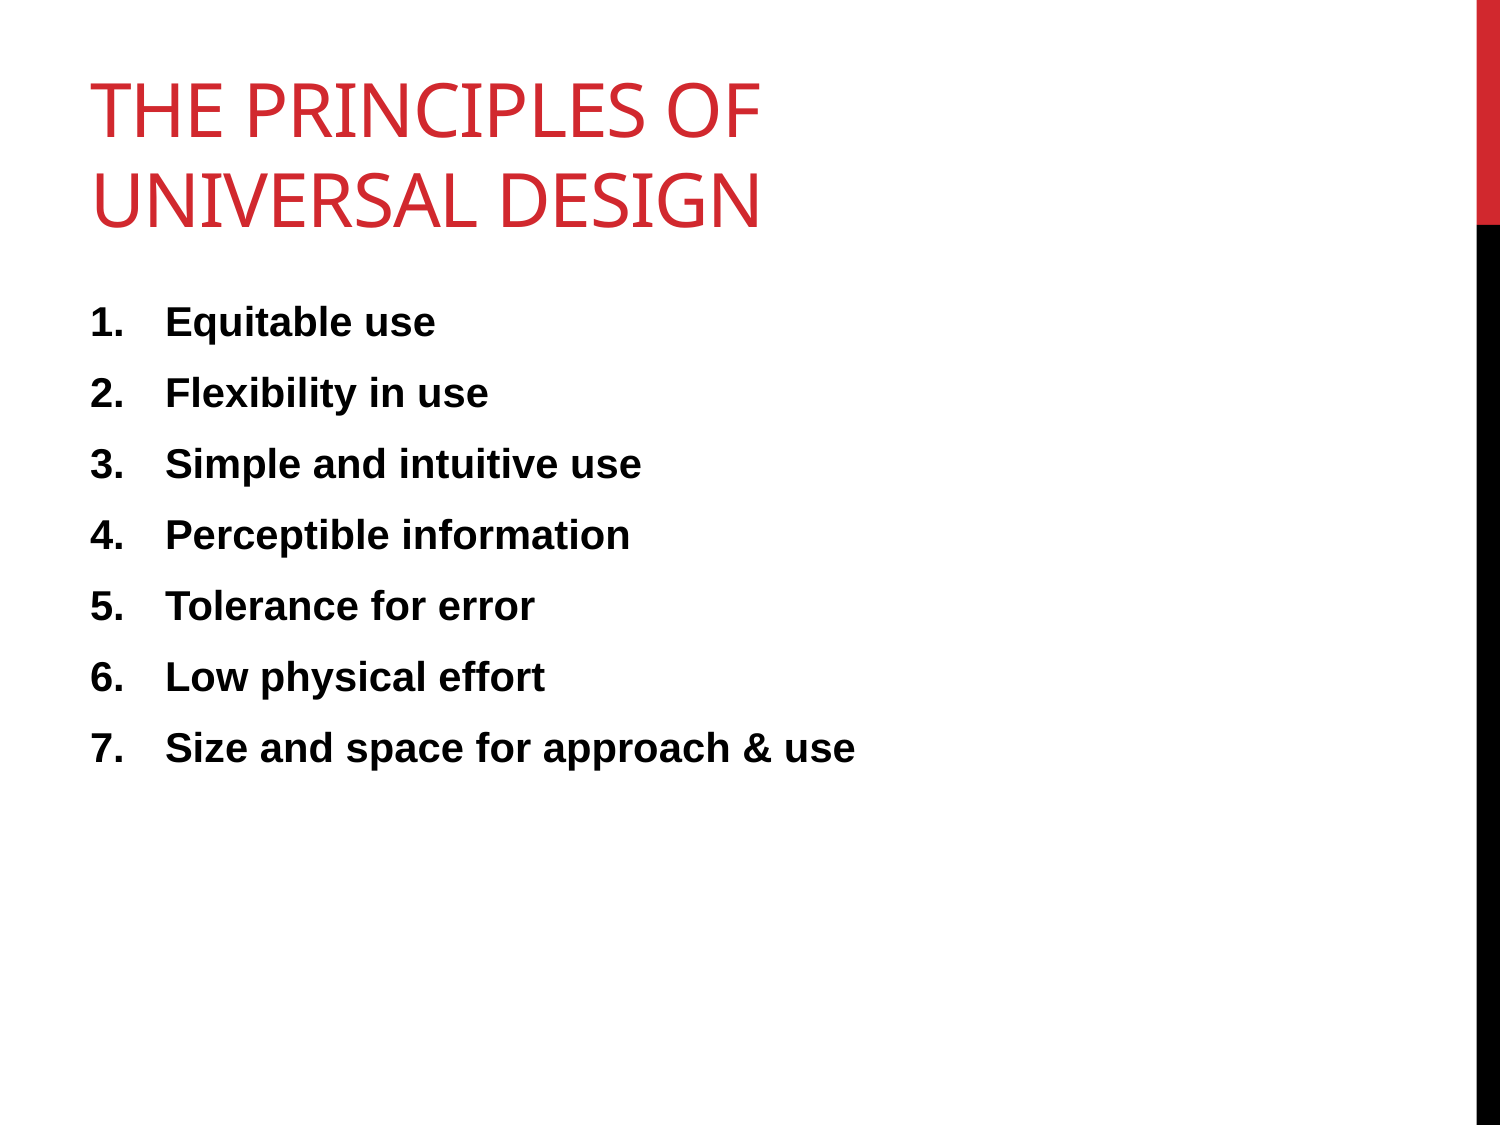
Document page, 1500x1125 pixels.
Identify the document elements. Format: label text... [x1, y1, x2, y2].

list Equitable use Flexibility in use Simple and intuitive use Perceptible information Tolerance for error Low physical effort Size and space for approach & use [75, 287, 1325, 1005]
title The principles of Universal design [75, 25, 1025, 250]
